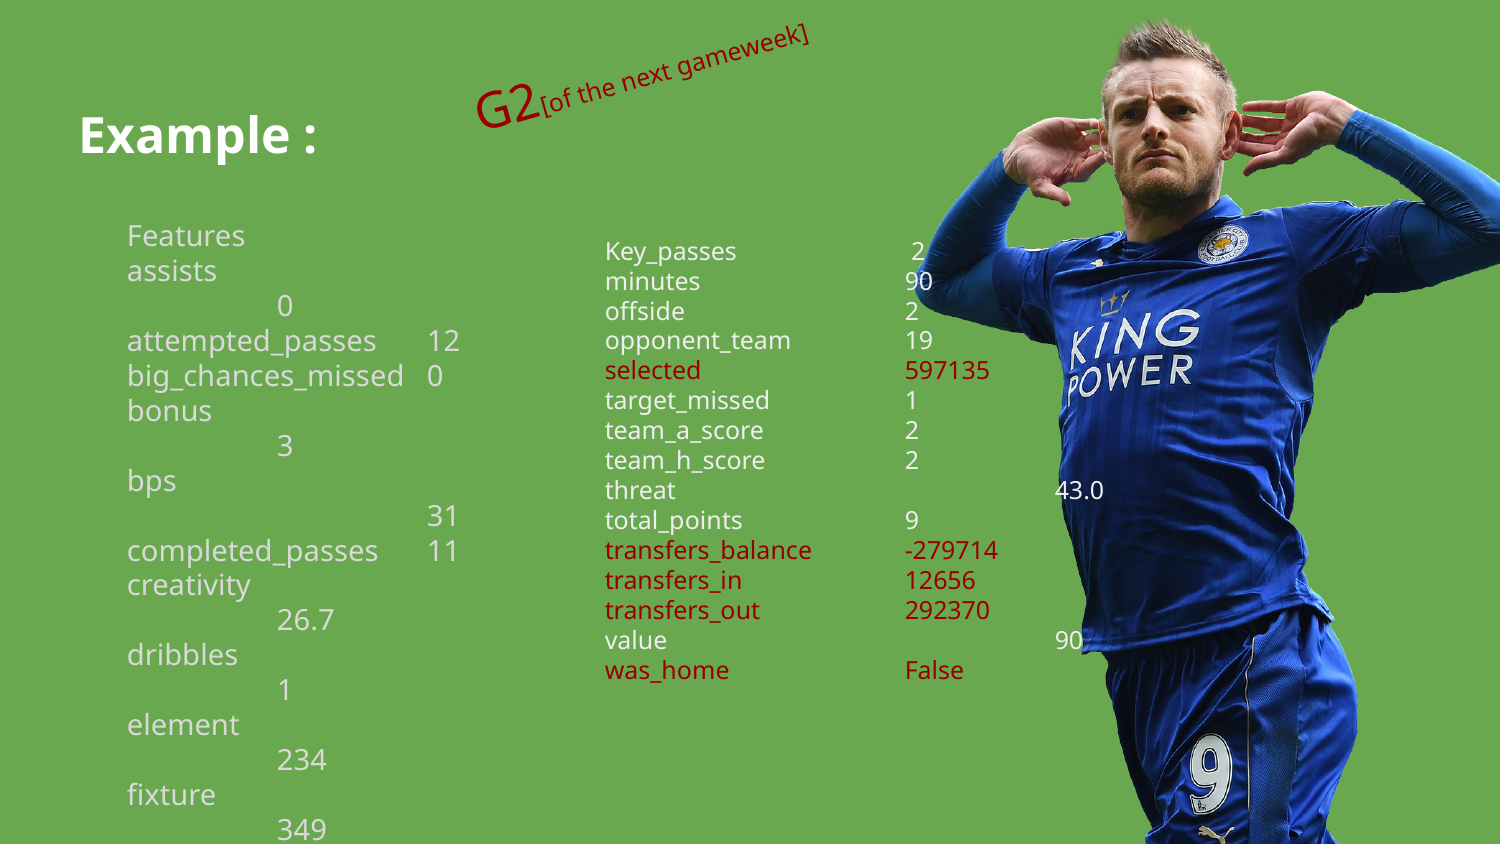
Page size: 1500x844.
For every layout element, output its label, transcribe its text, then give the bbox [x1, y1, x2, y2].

text_box Features assists 0 attempted_passes 12 big_chances_missed 0 bonus 3 bps 31 completed_passes 11 creativity 26.7 dribbles 1 element 234 fixture 349 goals_conceded 2 goals_scored 1 ict_index 11.1 influence 41.4 [111, 202, 555, 812]
text_box G2[of the next gameweek] [448, 0, 916, 191]
text_box Key_passes 2 minutes 90 offside 2 opponent_team 19 selected 597135 target_missed 1 team_a_score 2 team_h_score 2 threat 43.0 total_points 9 transfers_balance -279714 transfers_in 12656 transfers_out 292370 value 90 was_home False [589, 220, 908, 794]
picture [913, 9, 1500, 844]
text_box Example : [63, 88, 908, 202]
